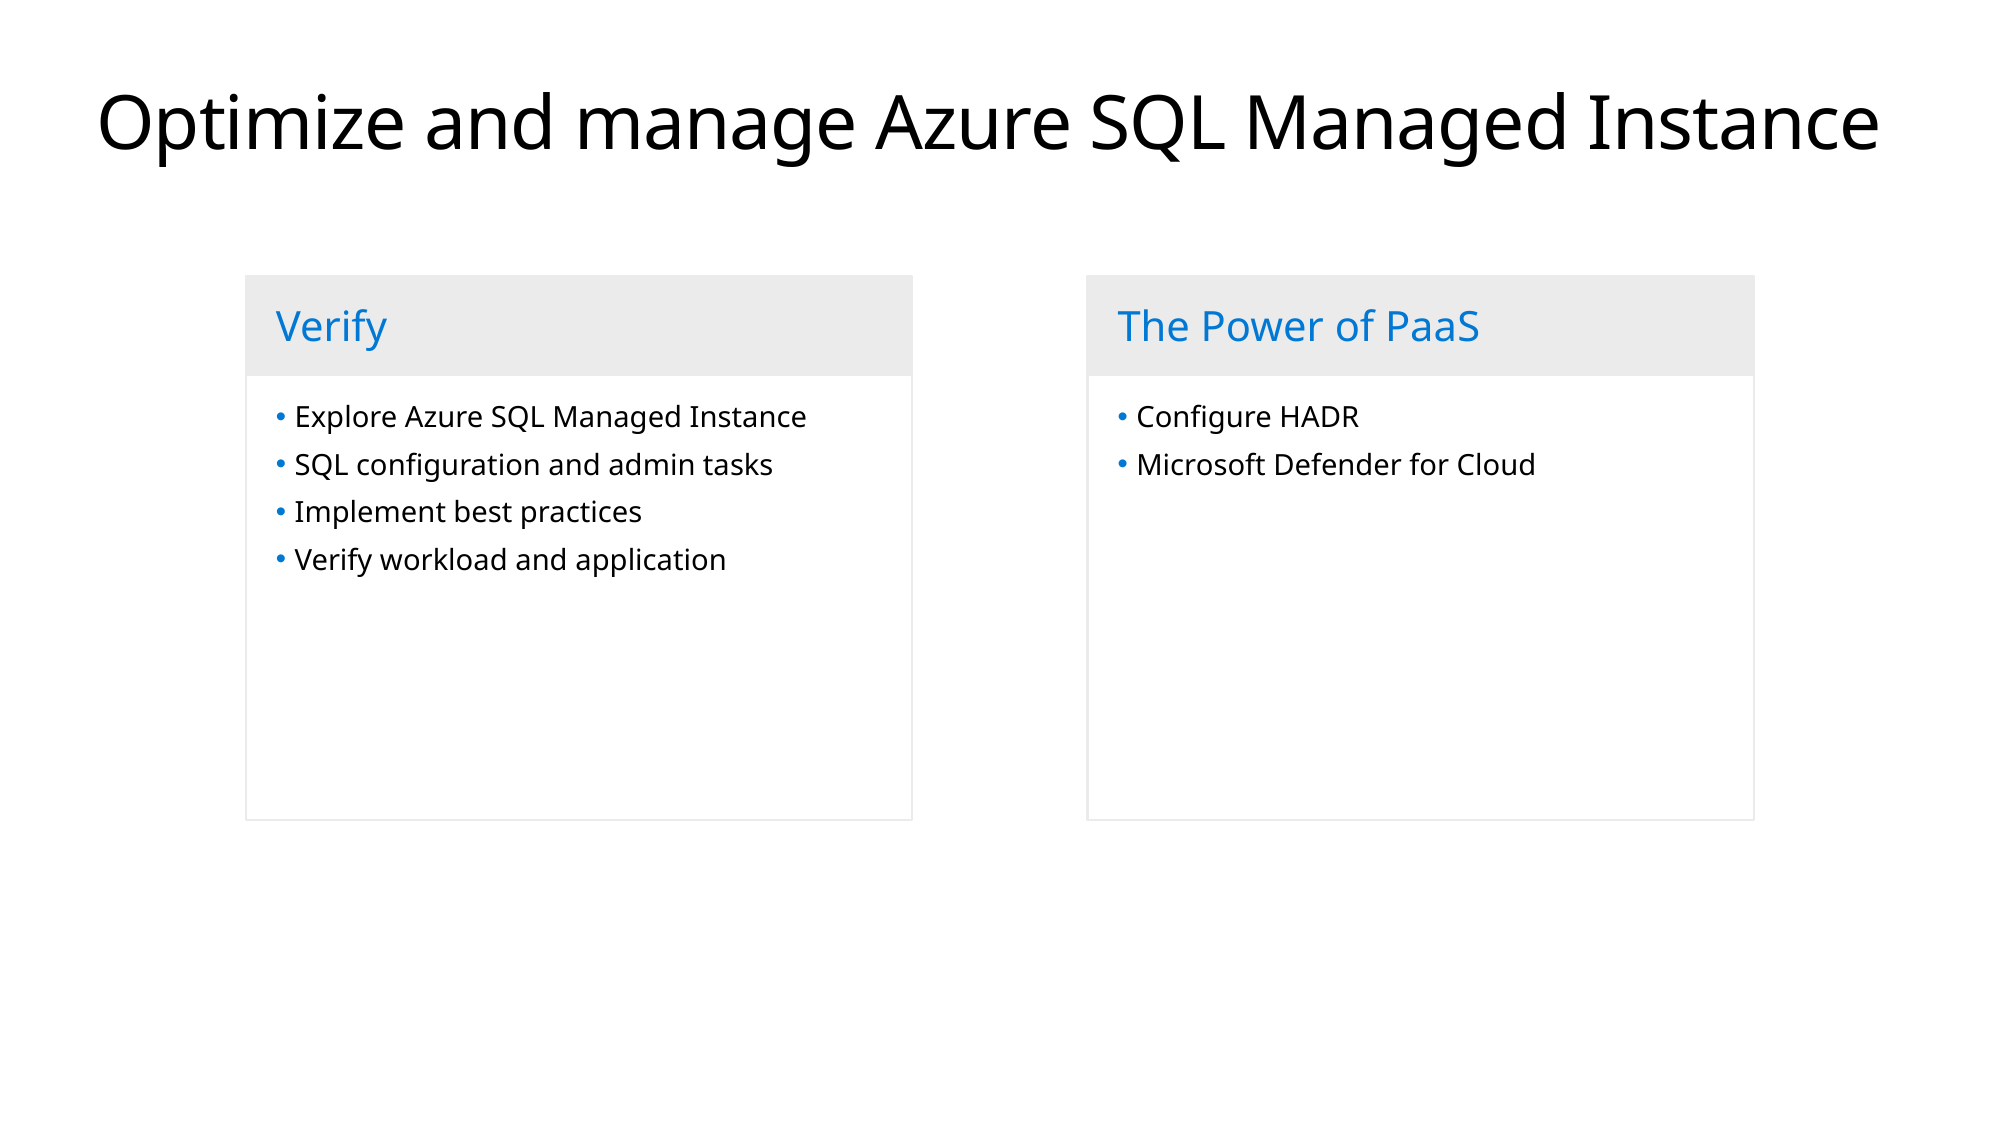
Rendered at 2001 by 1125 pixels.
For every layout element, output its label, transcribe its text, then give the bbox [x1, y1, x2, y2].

title Optimize and manage Azure SQL Managed Instance [96, 75, 1904, 166]
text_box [1087, 275, 1755, 821]
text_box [245, 275, 913, 821]
